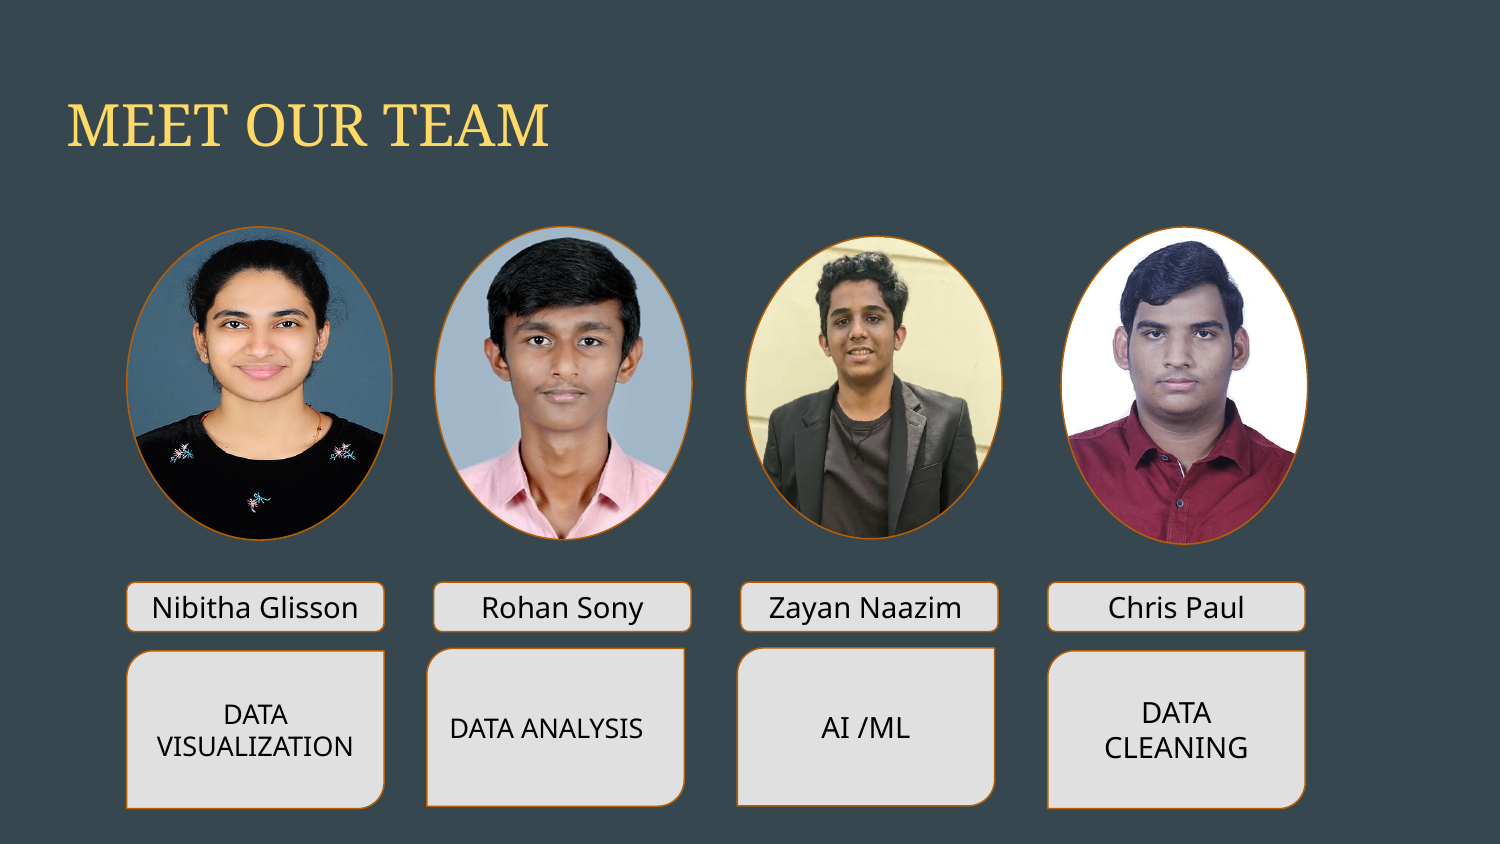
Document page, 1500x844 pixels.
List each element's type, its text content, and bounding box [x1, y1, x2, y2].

picture [126, 226, 393, 541]
text_box DATA CLEANING [1047, 650, 1306, 809]
picture [745, 235, 1003, 540]
text_box Chris Paul [1047, 582, 1306, 632]
text_box DATA ANALYSIS [426, 648, 685, 807]
text_box AI /ML [737, 647, 995, 806]
picture [434, 226, 693, 540]
text_box Nibitha Glisson [126, 582, 385, 632]
text_box Rohan Sony [433, 582, 692, 632]
title MEET OUR TEAM [51, 72, 1449, 167]
picture [1060, 226, 1308, 545]
text_box Zayan Naazim [740, 582, 999, 632]
text_box DATA VISUALIZATION [126, 650, 385, 809]
